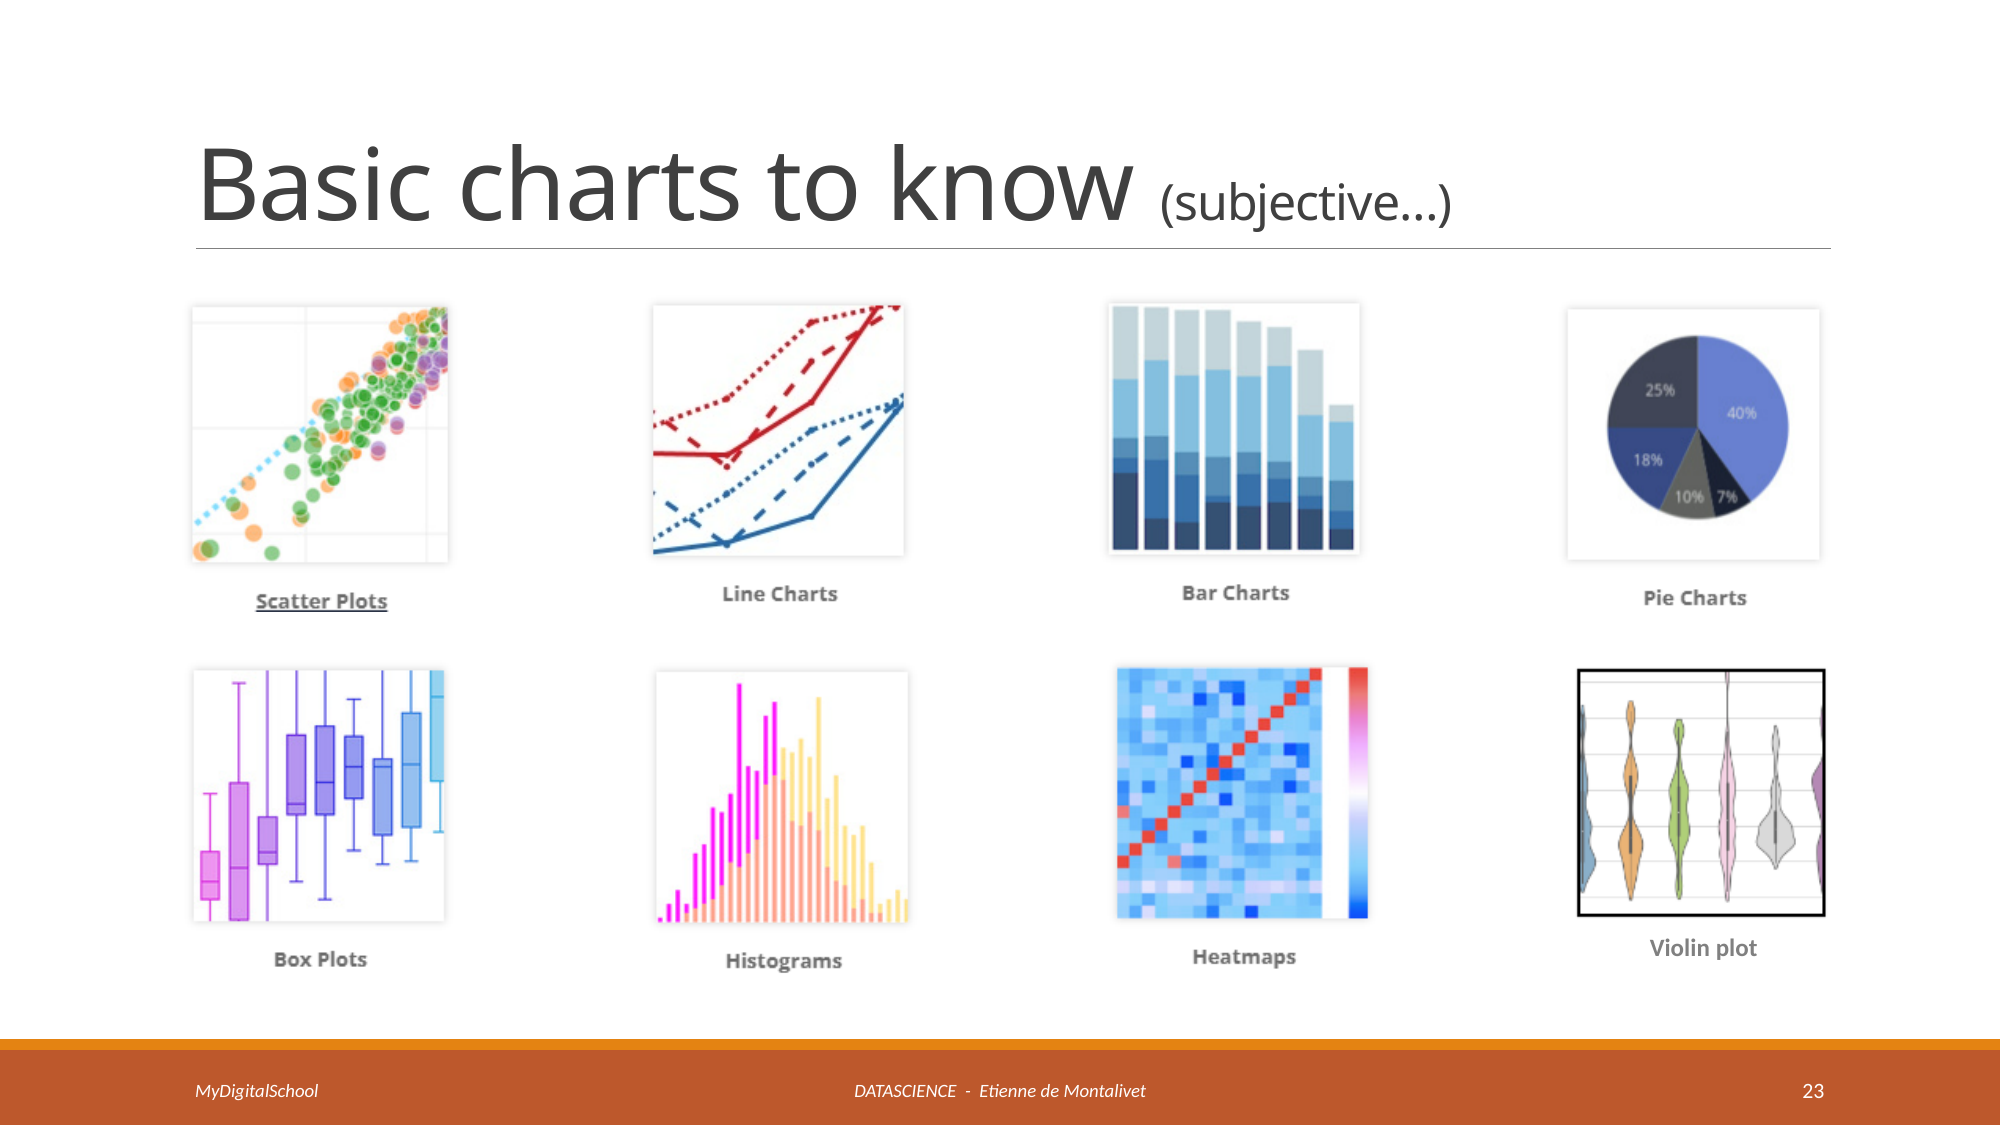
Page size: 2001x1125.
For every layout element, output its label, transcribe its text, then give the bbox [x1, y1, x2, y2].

text_box Violin plot [1635, 934, 1774, 970]
picture [1568, 655, 1840, 925]
slide_number 23 [1624, 1059, 1840, 1120]
picture [179, 655, 464, 982]
picture [641, 655, 927, 985]
picture [1095, 288, 1378, 616]
picture [1554, 282, 1840, 622]
title Basic charts to know (subjective…) [180, 47, 1830, 249]
picture [179, 292, 464, 612]
picture [1104, 655, 1391, 983]
slide_number MyDigitalSchool [180, 1059, 586, 1120]
picture [640, 286, 919, 618]
footer DATASCIENCE - Etienne de Montalivet [604, 1059, 1396, 1120]
